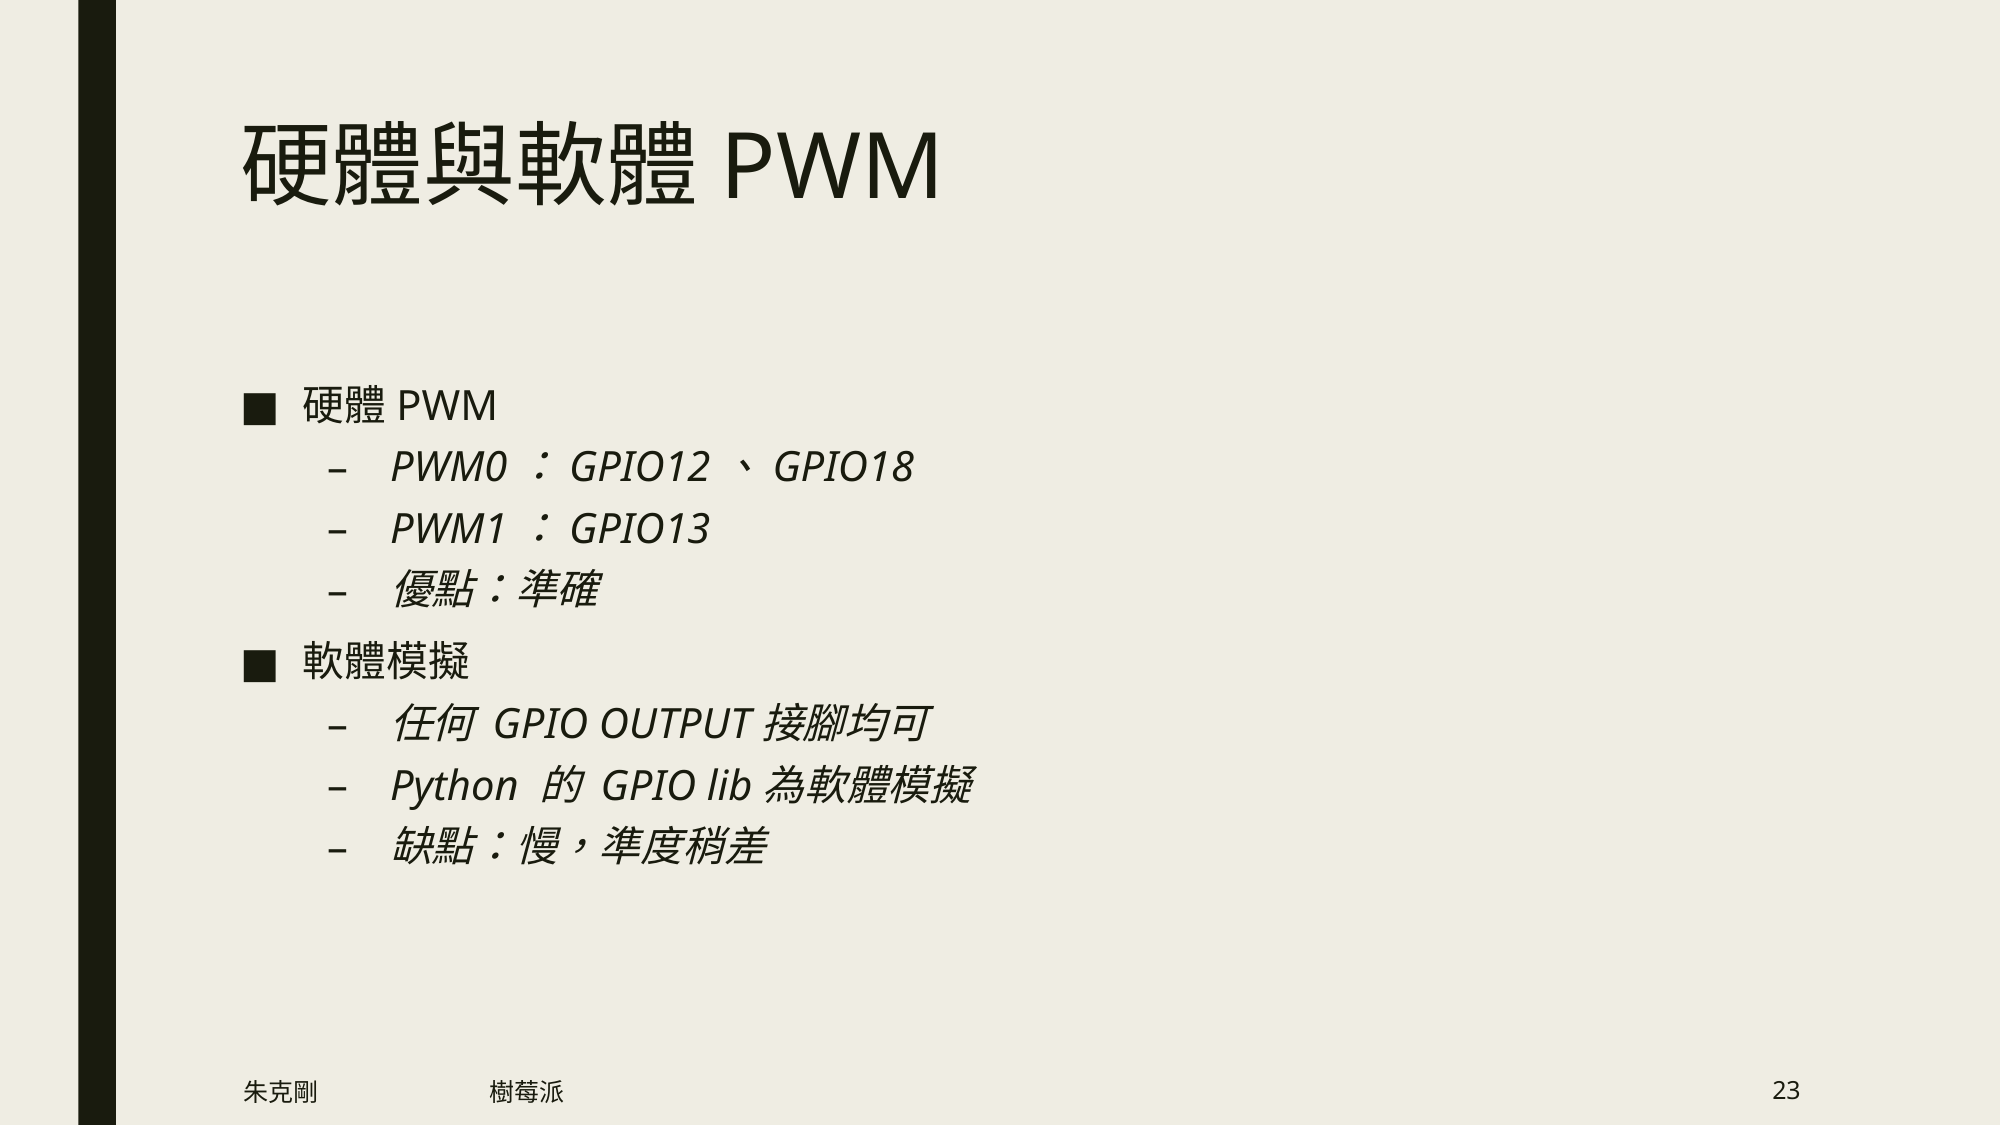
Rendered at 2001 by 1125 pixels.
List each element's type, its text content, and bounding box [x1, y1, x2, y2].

footer 樹莓派 [474, 1058, 1505, 1125]
slide_number 朱克剛 [228, 1058, 426, 1125]
slide_number 23 [1553, 1058, 1816, 1125]
list 硬體PWM PWM0：GPIO12、GPIO18 PWM1：GPIO13 優點：準確 軟體模擬 任何 GPIO OUTPUT接腳均可 Python 的 GPIO lib為軟體模擬 缺點：慢，準度稍差 [225, 375, 1800, 963]
title 硬體與軟體PWM [225, 112, 1800, 357]
